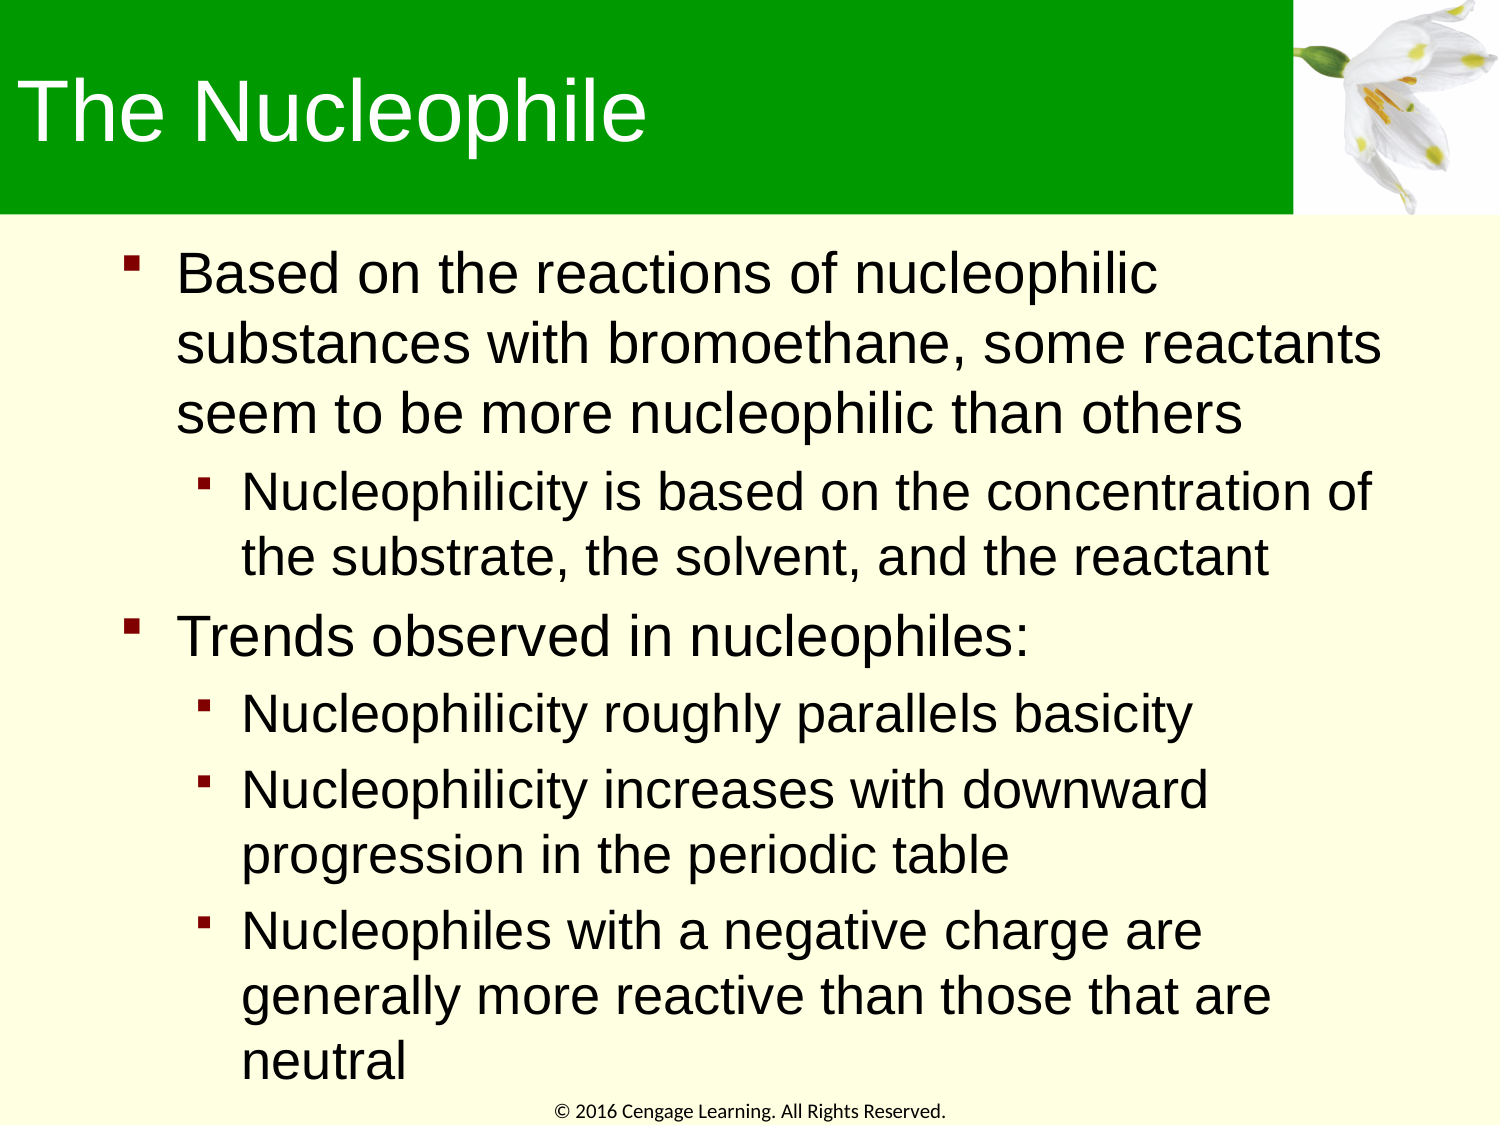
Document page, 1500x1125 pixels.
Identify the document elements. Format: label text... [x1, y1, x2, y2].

list Based on the reactions of nucleophilic substances with bromoethane, some reactants seem to be more nucleophilic than others Nucleophilicity is based on the concentration of the substrate, the solvent, and the reactant Trends observed in nucleophiles: Nucleophilicity roughly parallels basicity Nucleophilicity increases with downward progression in the periodic table Nucleophiles with a negative charge are generally more reactive than those that are neutral [103, 227, 1450, 1065]
picture [1293, 0, 1500, 215]
title The Nucleophile [0, 0, 1288, 213]
